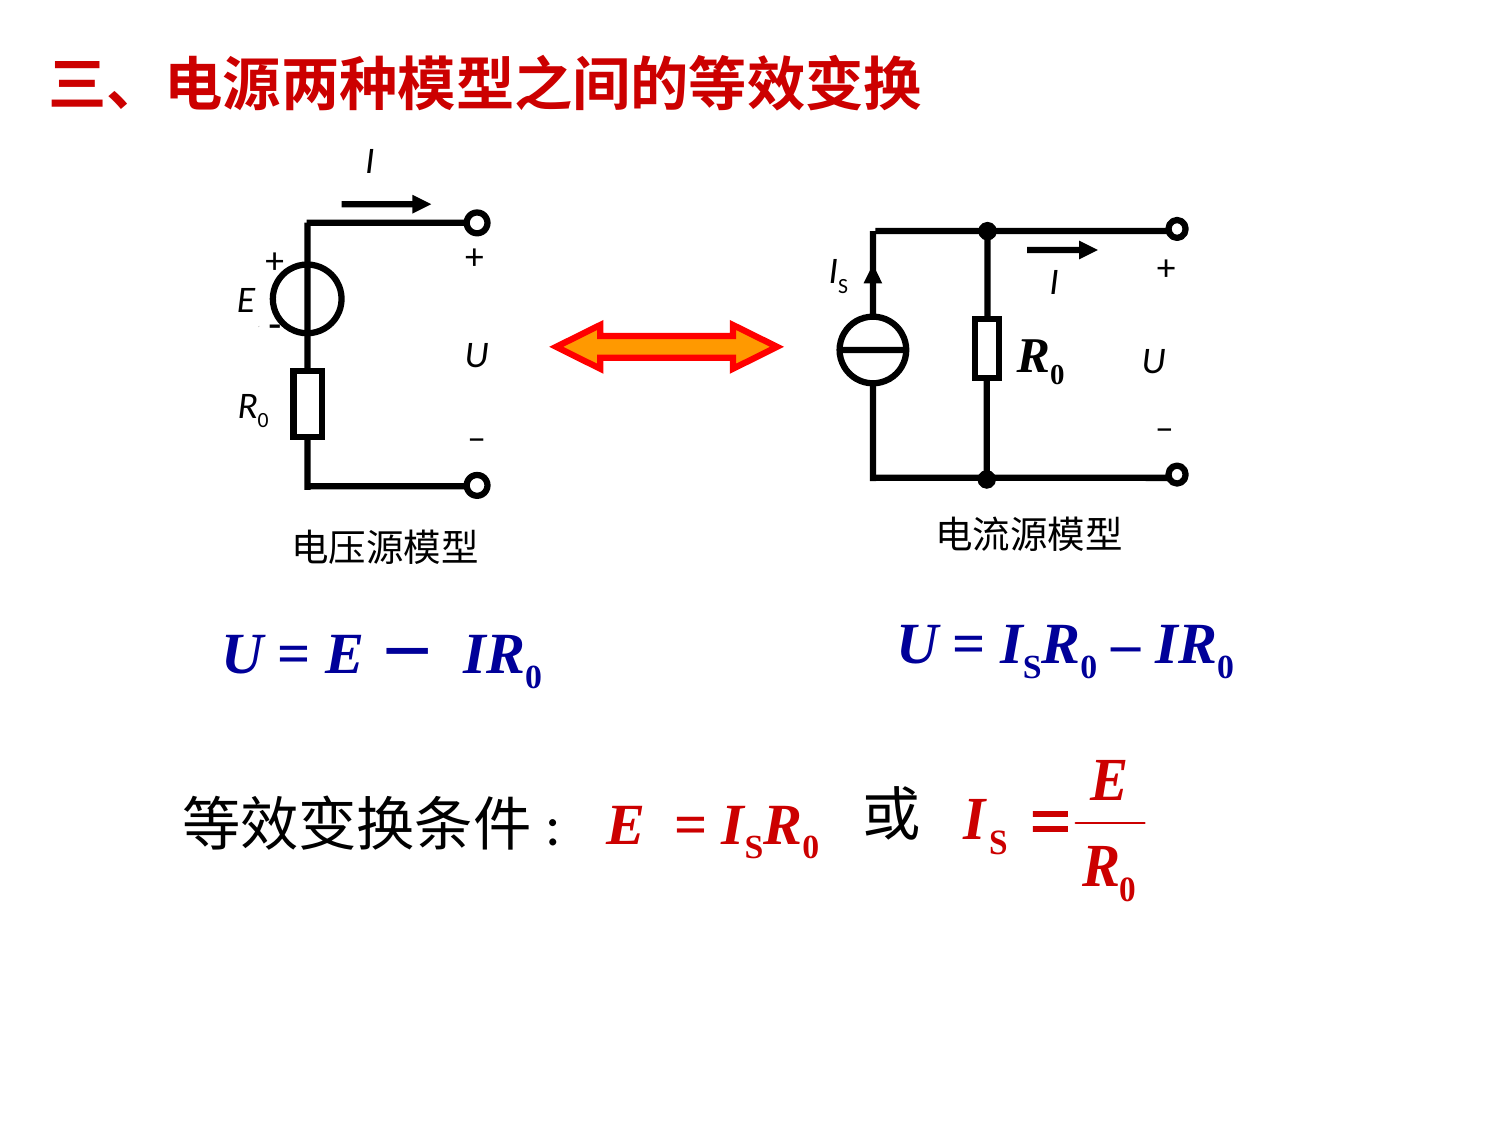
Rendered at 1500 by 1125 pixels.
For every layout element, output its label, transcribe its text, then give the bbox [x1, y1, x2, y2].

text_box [212, 128, 540, 585]
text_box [804, 219, 1227, 580]
text_box 三、电源两种模型之间的等效变换 [33, 39, 963, 127]
text_box U = ISR0 – IR0 [881, 597, 1319, 693]
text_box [170, 737, 1153, 914]
text_box [556, 324, 778, 369]
text_box U = E－ IR0 [191, 600, 557, 703]
